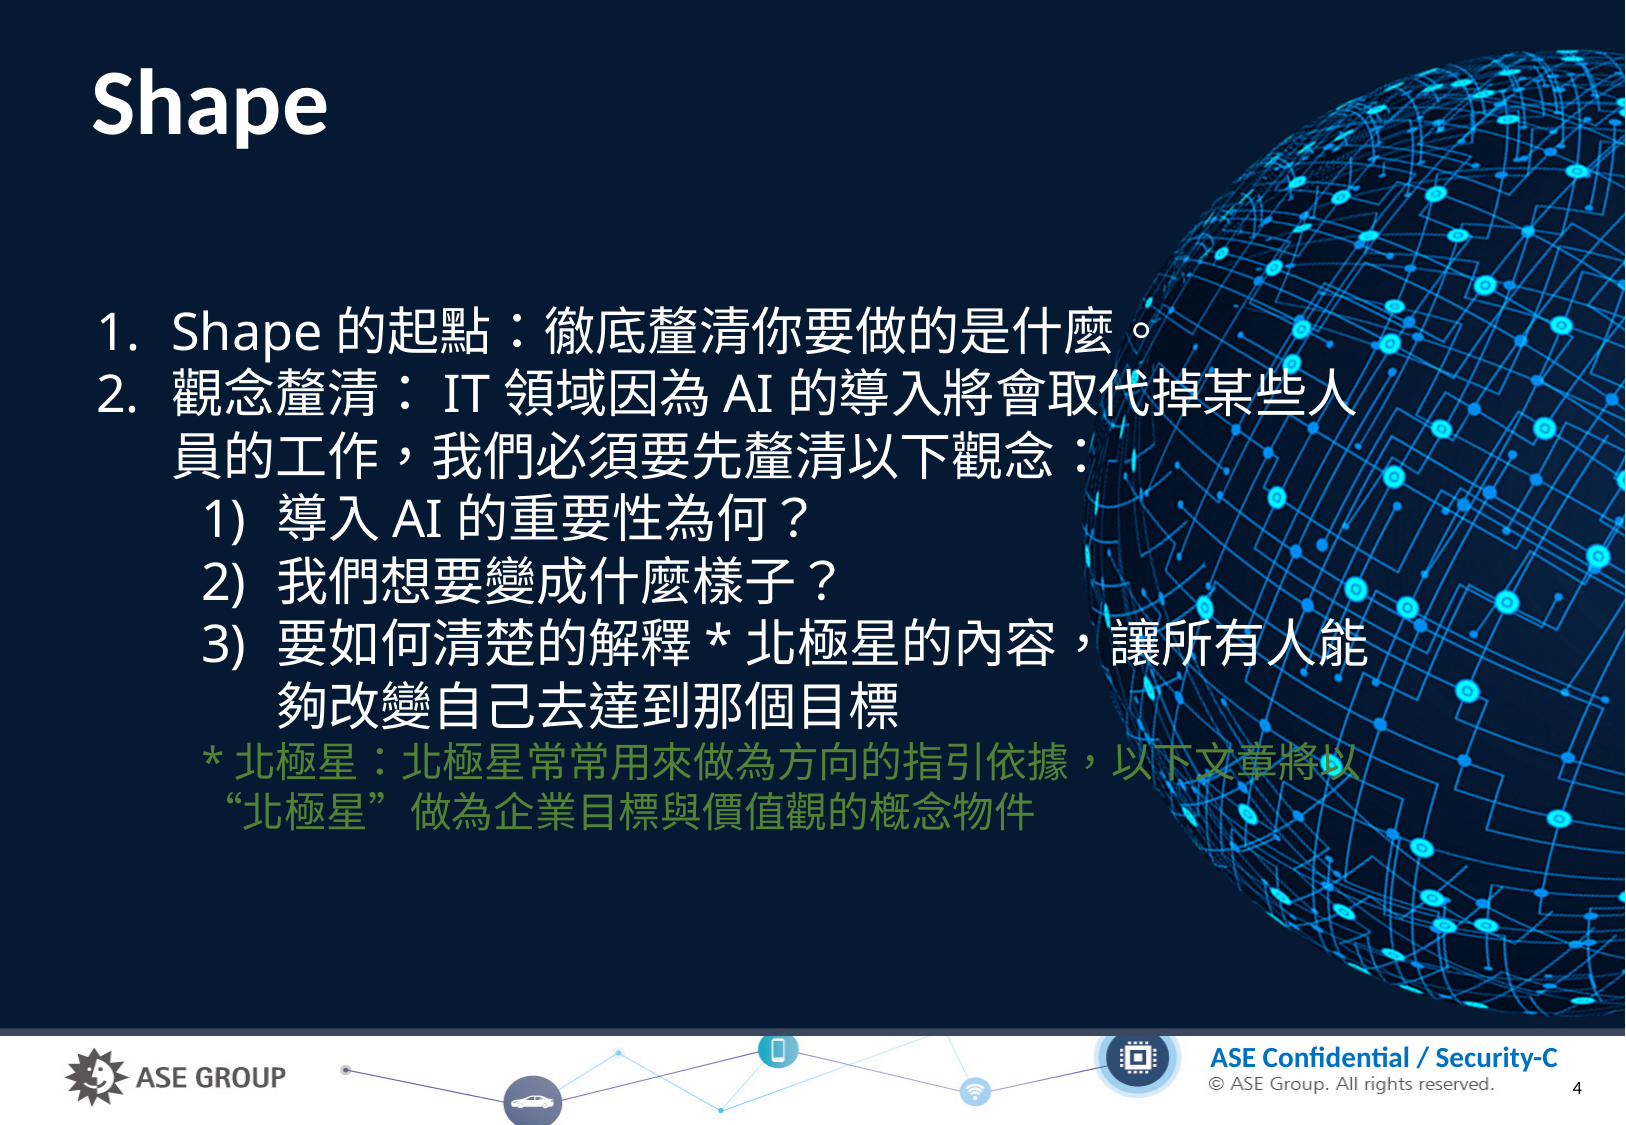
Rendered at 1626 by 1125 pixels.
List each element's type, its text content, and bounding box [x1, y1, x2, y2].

picture [1397, 302, 1403, 311]
title Shape [70, 59, 1547, 149]
picture [1393, 468, 1403, 486]
picture [0, 0, 1625, 1125]
picture [1393, 336, 1399, 352]
text_box Shape的起點：徹底釐清你要做的是什麼。 觀念釐清：IT領域因為AI的導入將會取代掉某些人員的工作，我們必須要先釐清以下觀念： 導入AI的重要性為何？ 我們想要變成什麼樣子？ 要如何清楚的解釋*北極星的內容，讓所有人能夠改變自己去達到那個目標 *北極星：北極星常常用來做為方向的指引依據，以下文章將以“北極星”做為企業目標與價值觀的槪念物件 [81, 290, 1393, 906]
picture [1619, 473, 1625, 488]
